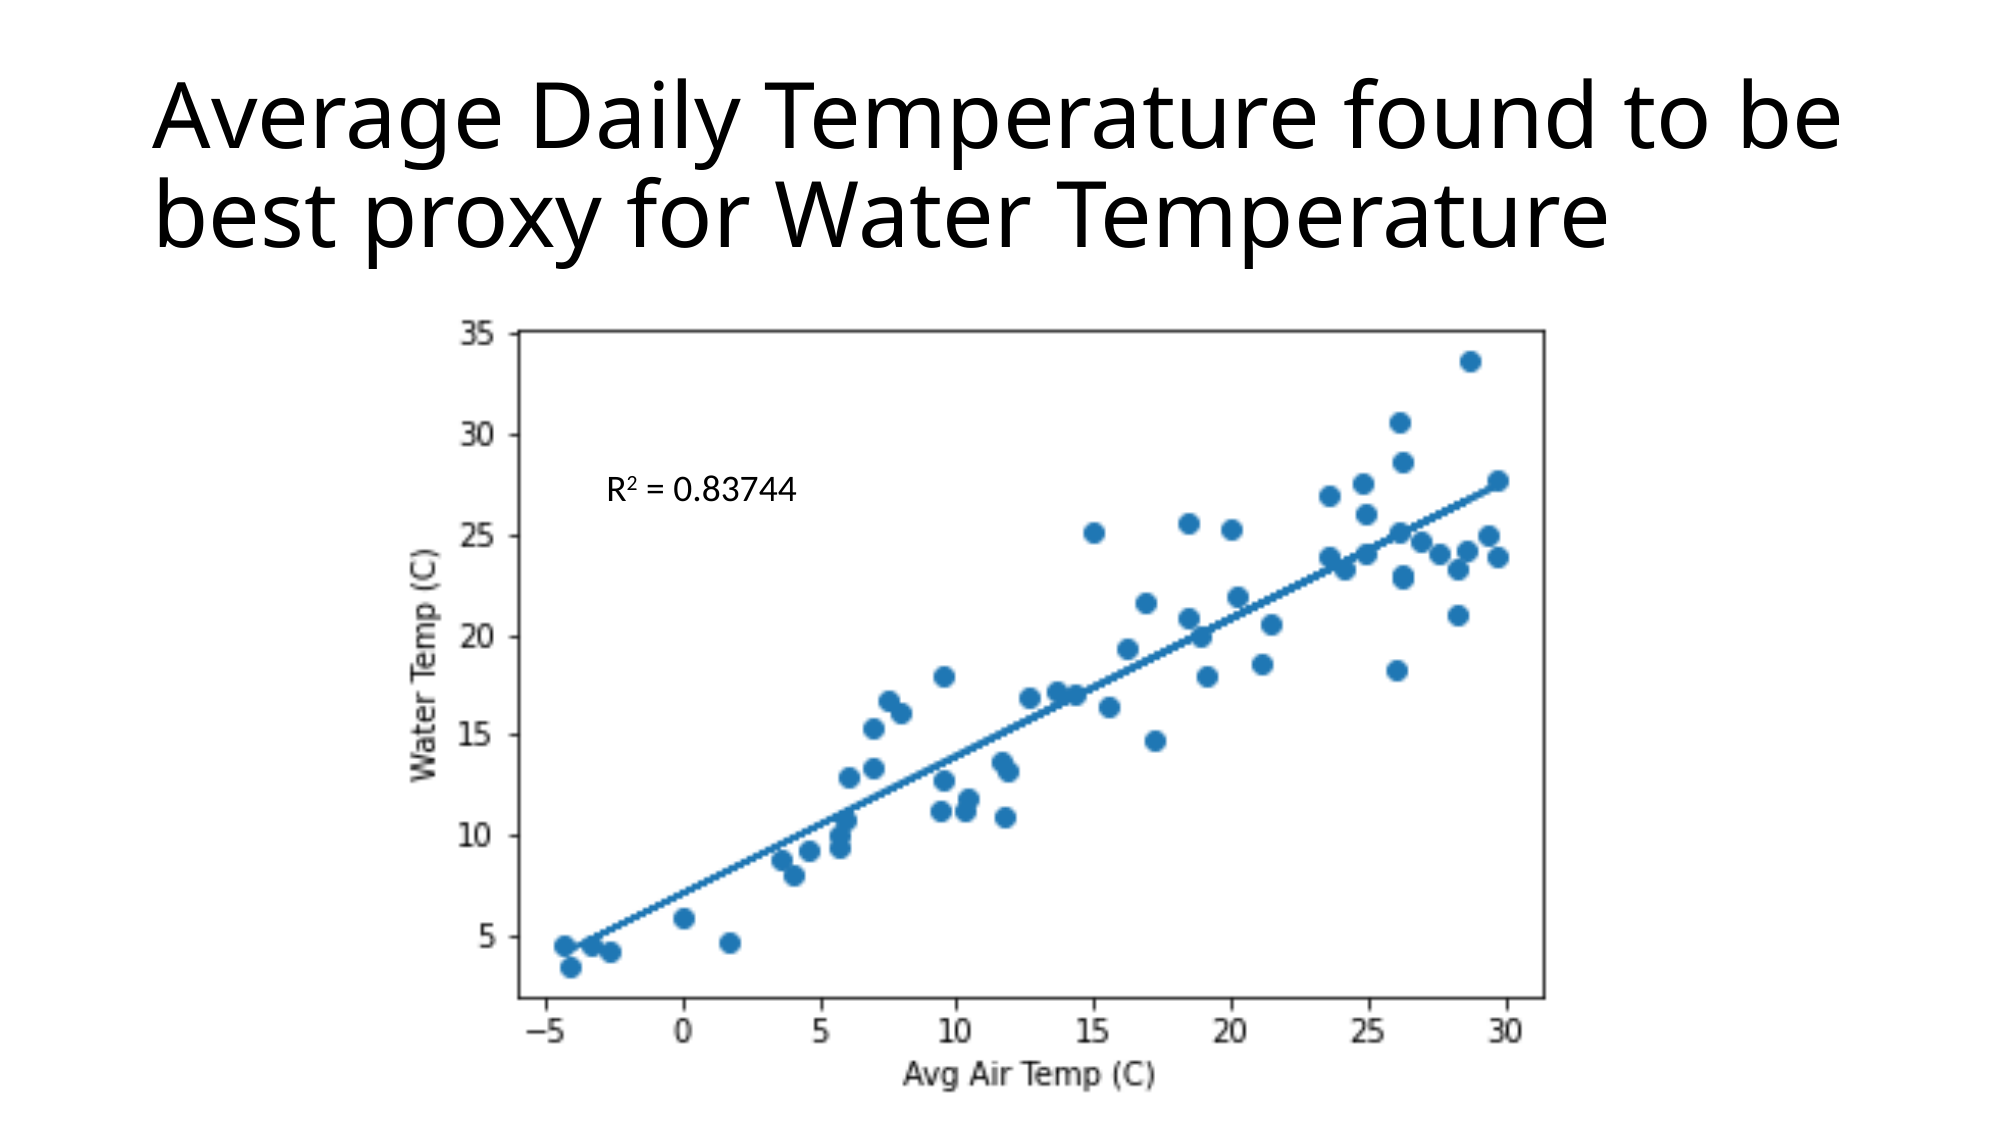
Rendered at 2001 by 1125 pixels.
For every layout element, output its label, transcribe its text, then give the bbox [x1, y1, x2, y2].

title Average Daily Temperature found to be best proxy for Water Temperature [137, 59, 1863, 278]
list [393, 300, 1562, 1114]
